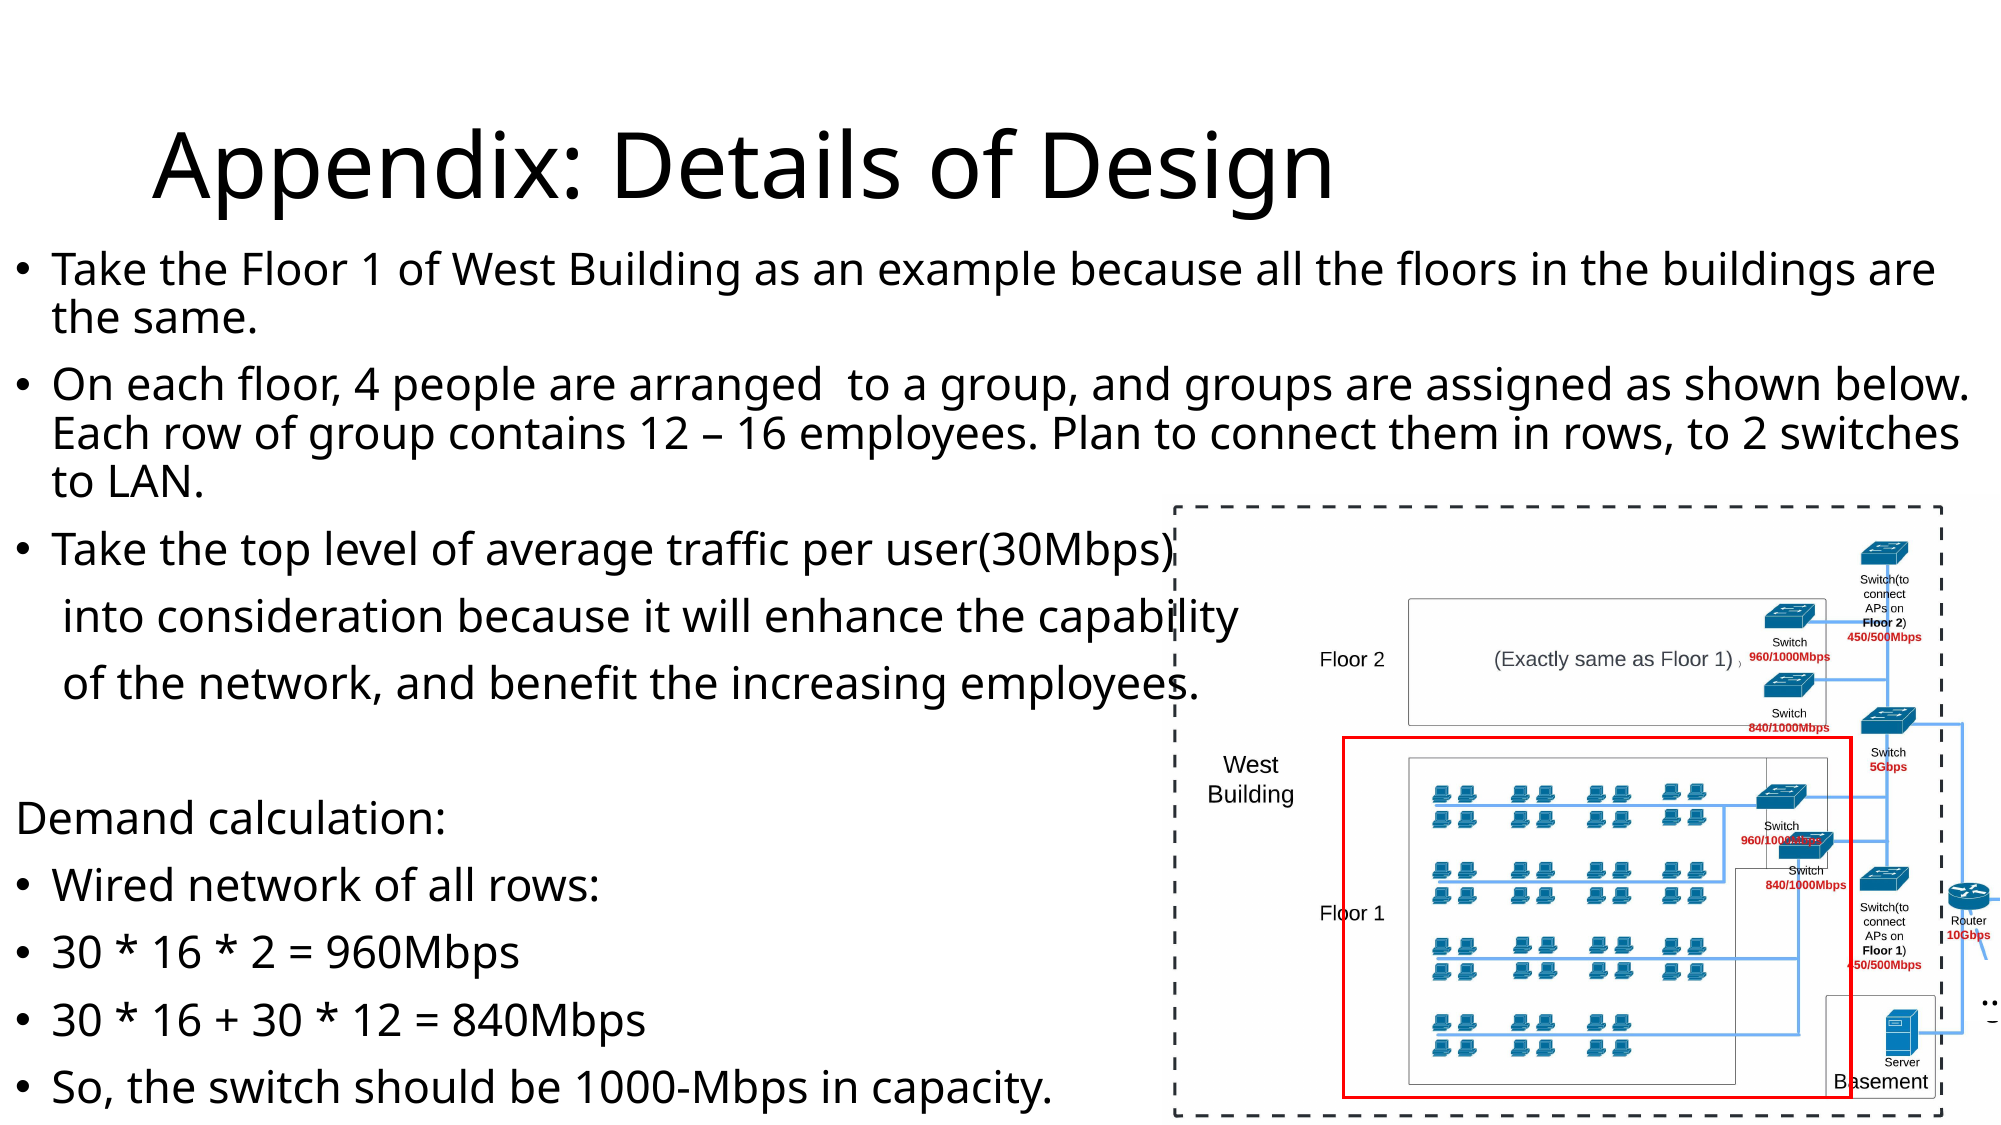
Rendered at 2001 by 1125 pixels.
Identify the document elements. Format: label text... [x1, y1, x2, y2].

picture [1161, 494, 2000, 1125]
list Take the Floor 1 of West Building as an example because all the floors in the buildings are the same. On each floor, 4 people are arranged to a group, and groups are assigned as shown below. Each row of group contains 12 – 16 employees. Plan to connect them in rows, to 2 switches to LAN. Take the top level of average traffic per user(30Mbps) into consideration because it will enhance the capability of the network, and benefit the increasing employees. Demand calculation: Wired network of all rows: 30 * 16 * 2 = 960Mbps 30 * 16 + 30 * 12 = 840Mbps So, the switch should be 1000-Mbps in capacity. [0, 238, 2000, 1125]
title Appendix: Details of Design [137, 59, 1863, 238]
